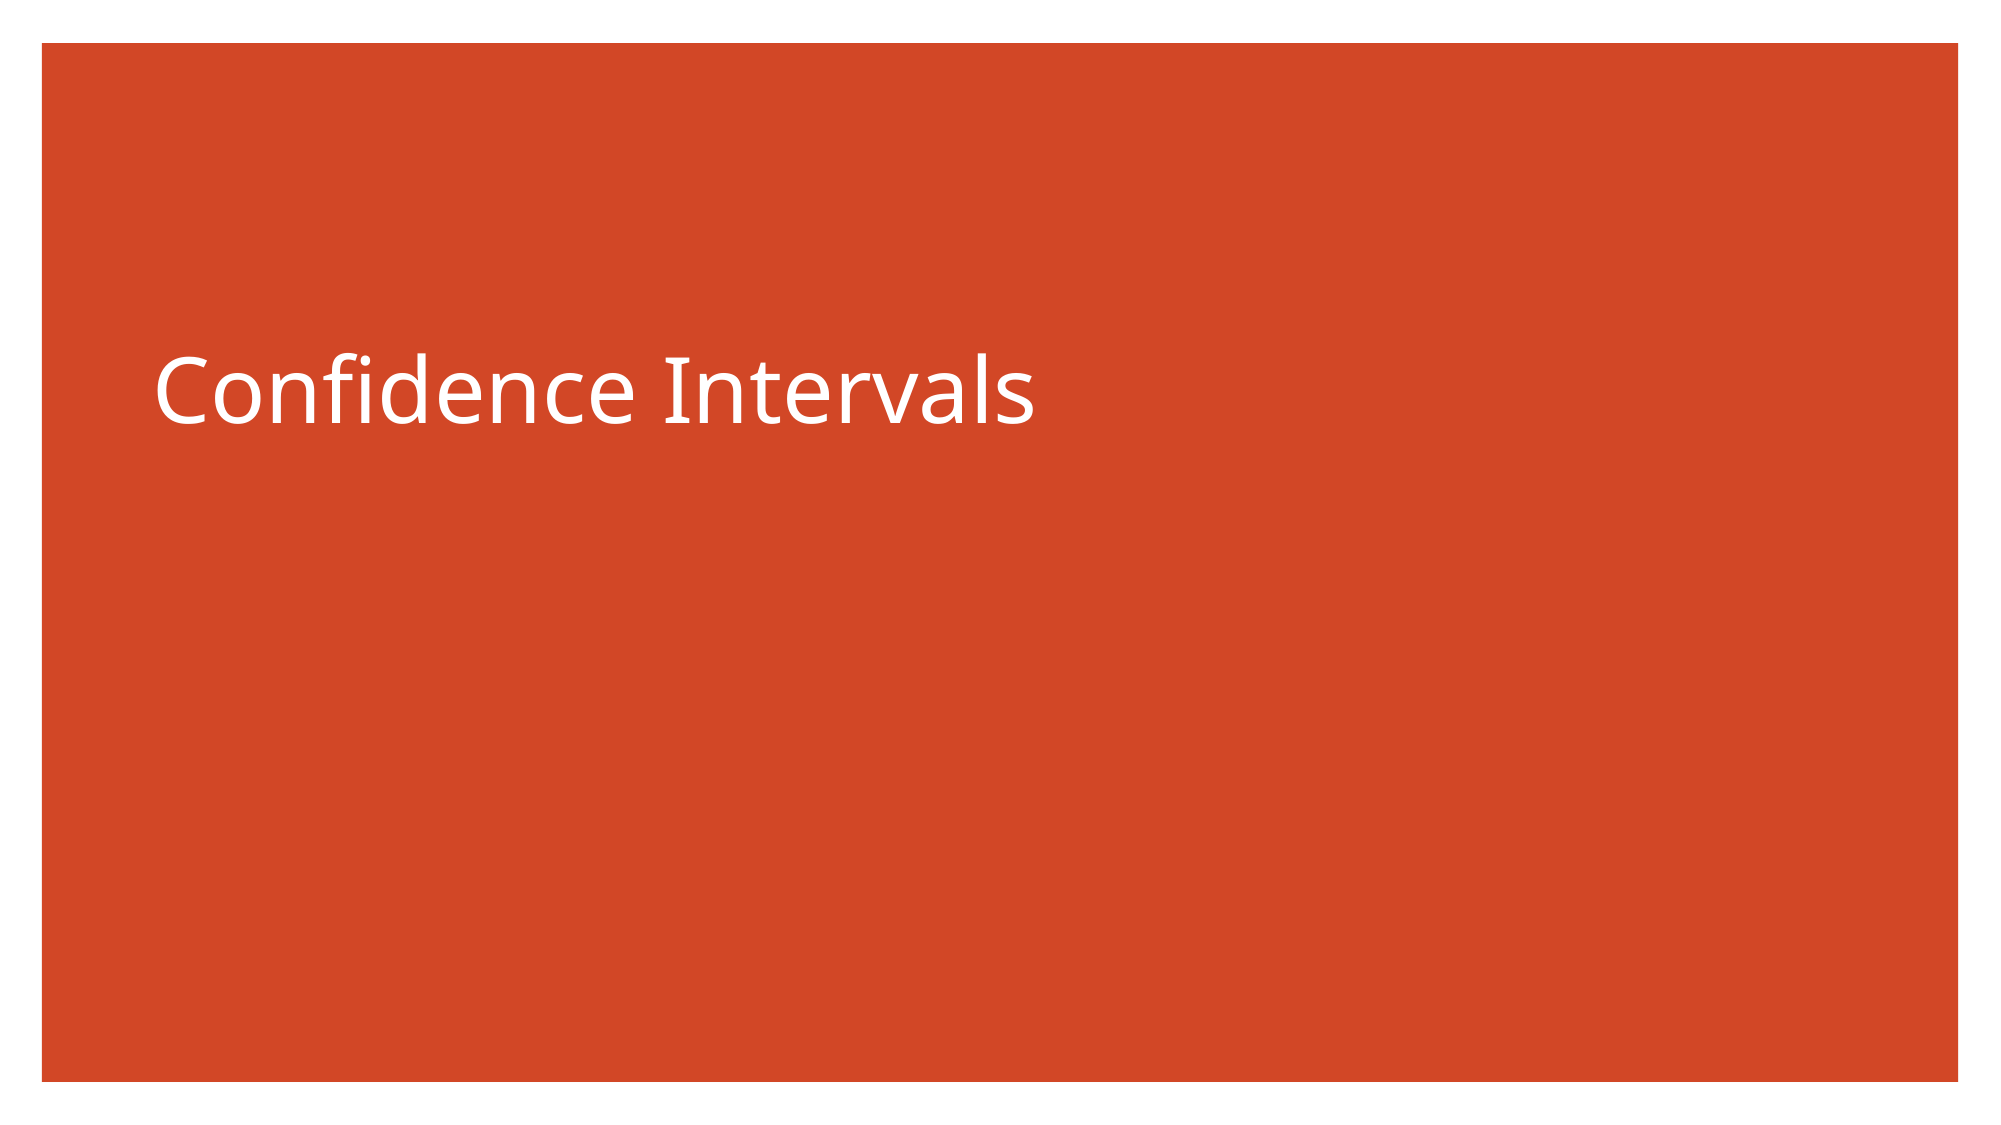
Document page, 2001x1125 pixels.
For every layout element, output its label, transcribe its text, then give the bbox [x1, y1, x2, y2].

title Confidence Intervals [137, 190, 1863, 583]
